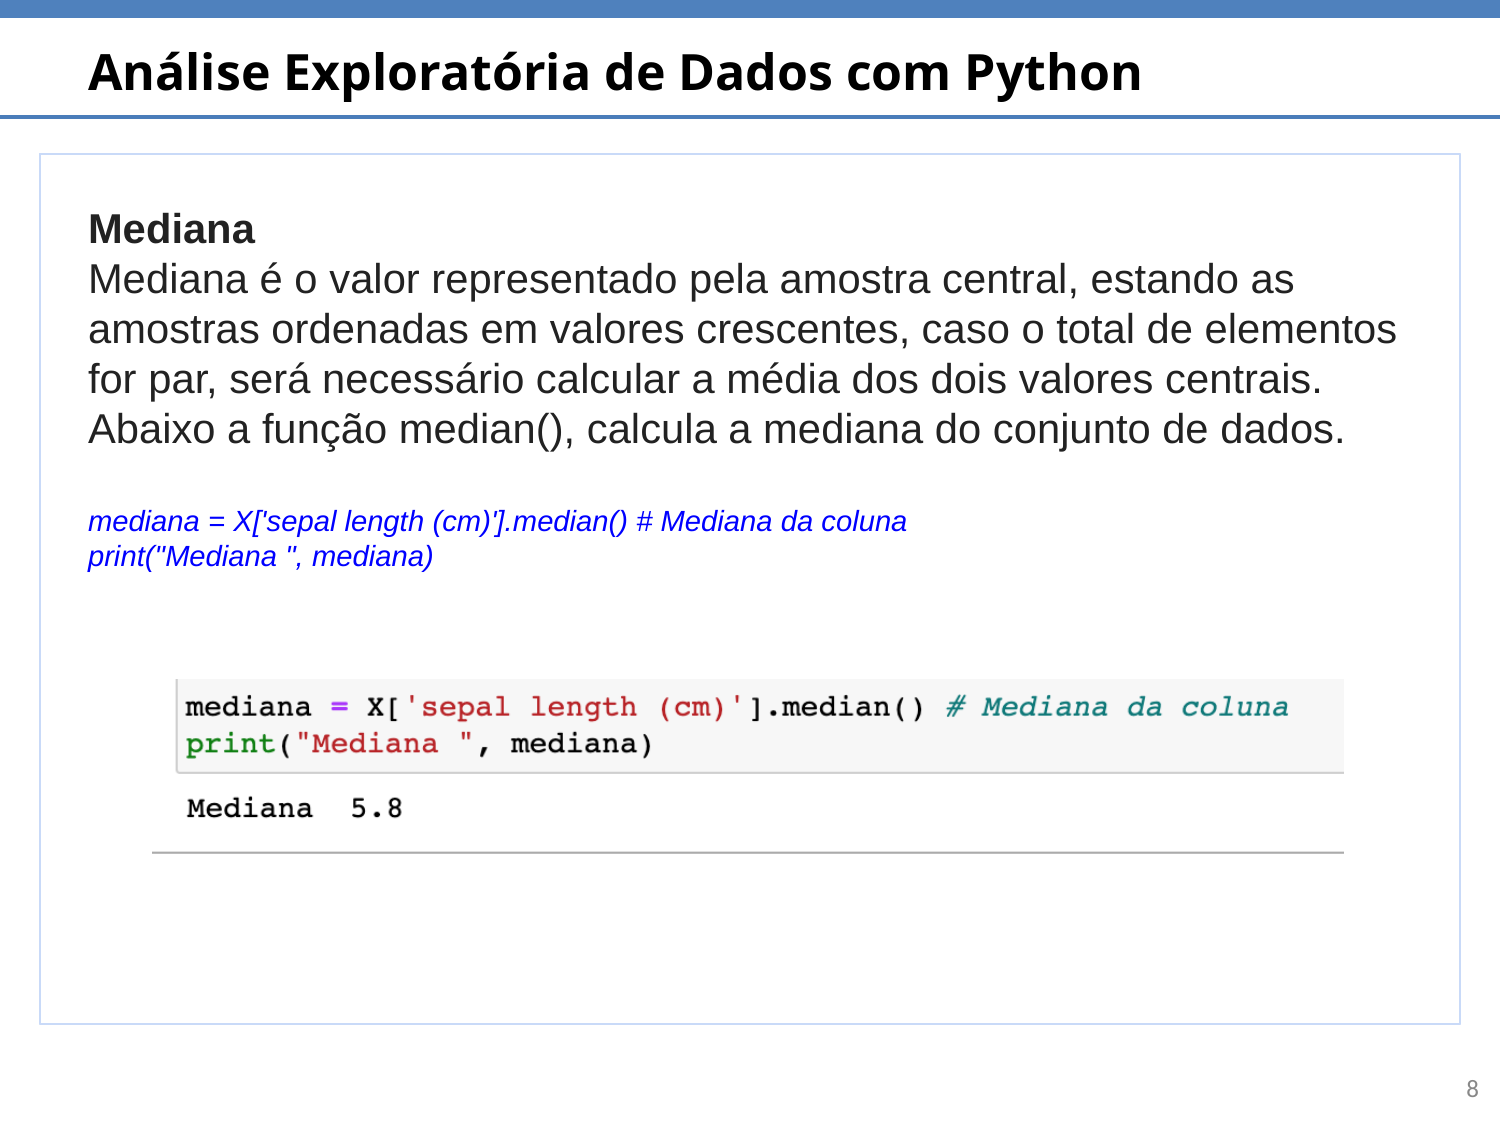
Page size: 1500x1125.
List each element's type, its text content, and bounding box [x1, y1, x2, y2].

text_box Mediana Mediana é o valor representado pela amostra central, estando as amostras ordenadas em valores crescentes, caso o total de elementos for par, será necessário calcular a média dos dois valores centrais. Abaixo a função median(), calcula a mediana do conjunto de dados. mediana = X['sepal length (cm)'].median() # Mediana da coluna print("Mediana ", mediana) [73, 187, 1424, 993]
title Análise Exploratória de Dados com Python [73, 39, 1424, 115]
picture [152, 678, 1345, 856]
text_box [39, 154, 1461, 1025]
slide_number ‹#› [1373, 1057, 1495, 1118]
